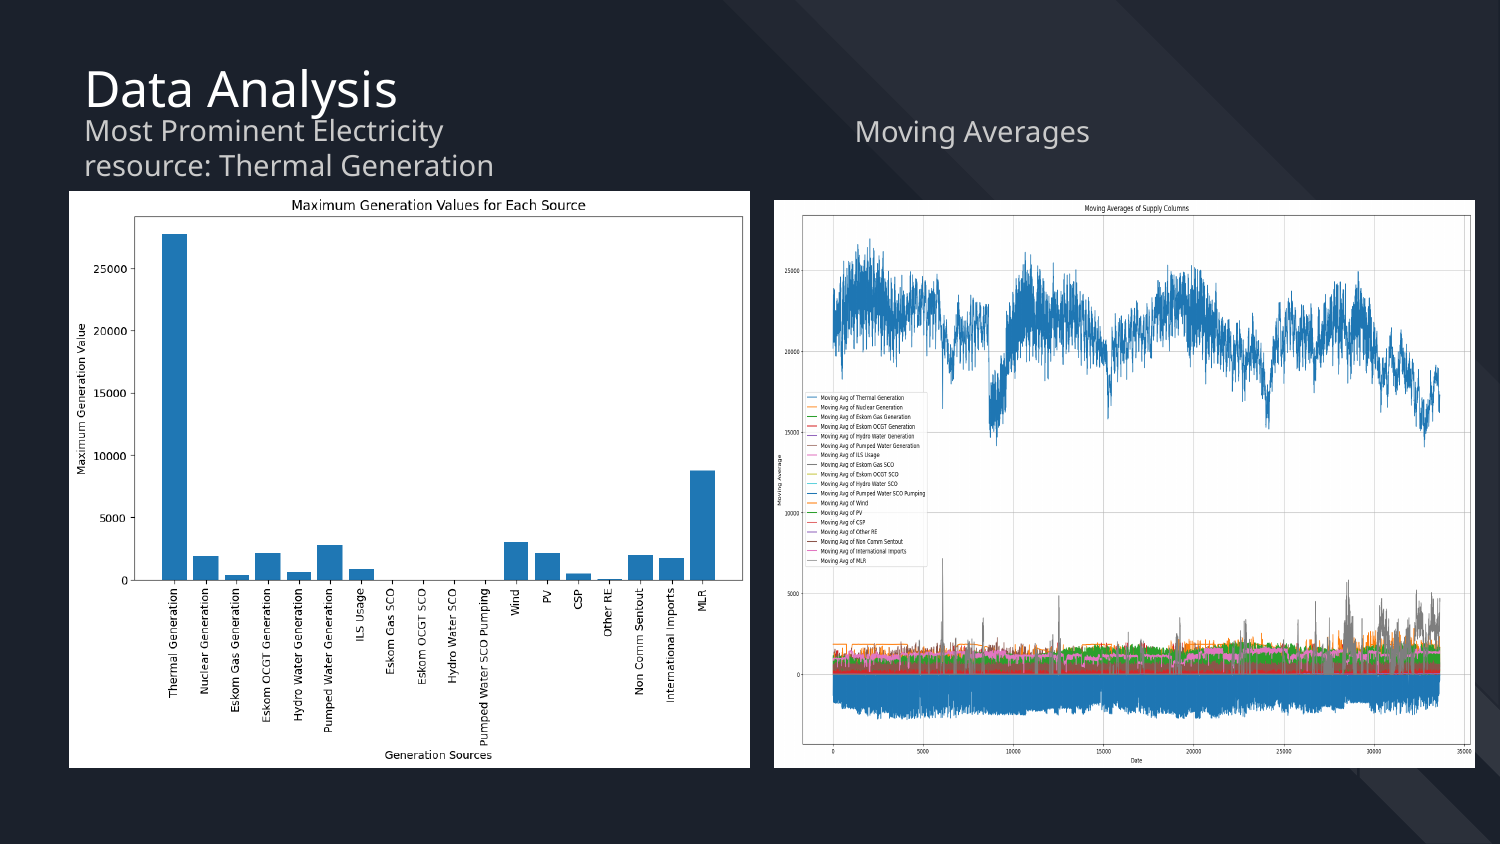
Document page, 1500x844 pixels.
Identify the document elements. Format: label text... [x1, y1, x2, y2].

picture [774, 200, 1476, 768]
text_box Moving Averages [839, 121, 1335, 176]
picture [68, 191, 751, 768]
title Data Analysis [69, 42, 1224, 122]
text_box Most Prominent Electricity resource: Thermal Generation [69, 138, 565, 190]
